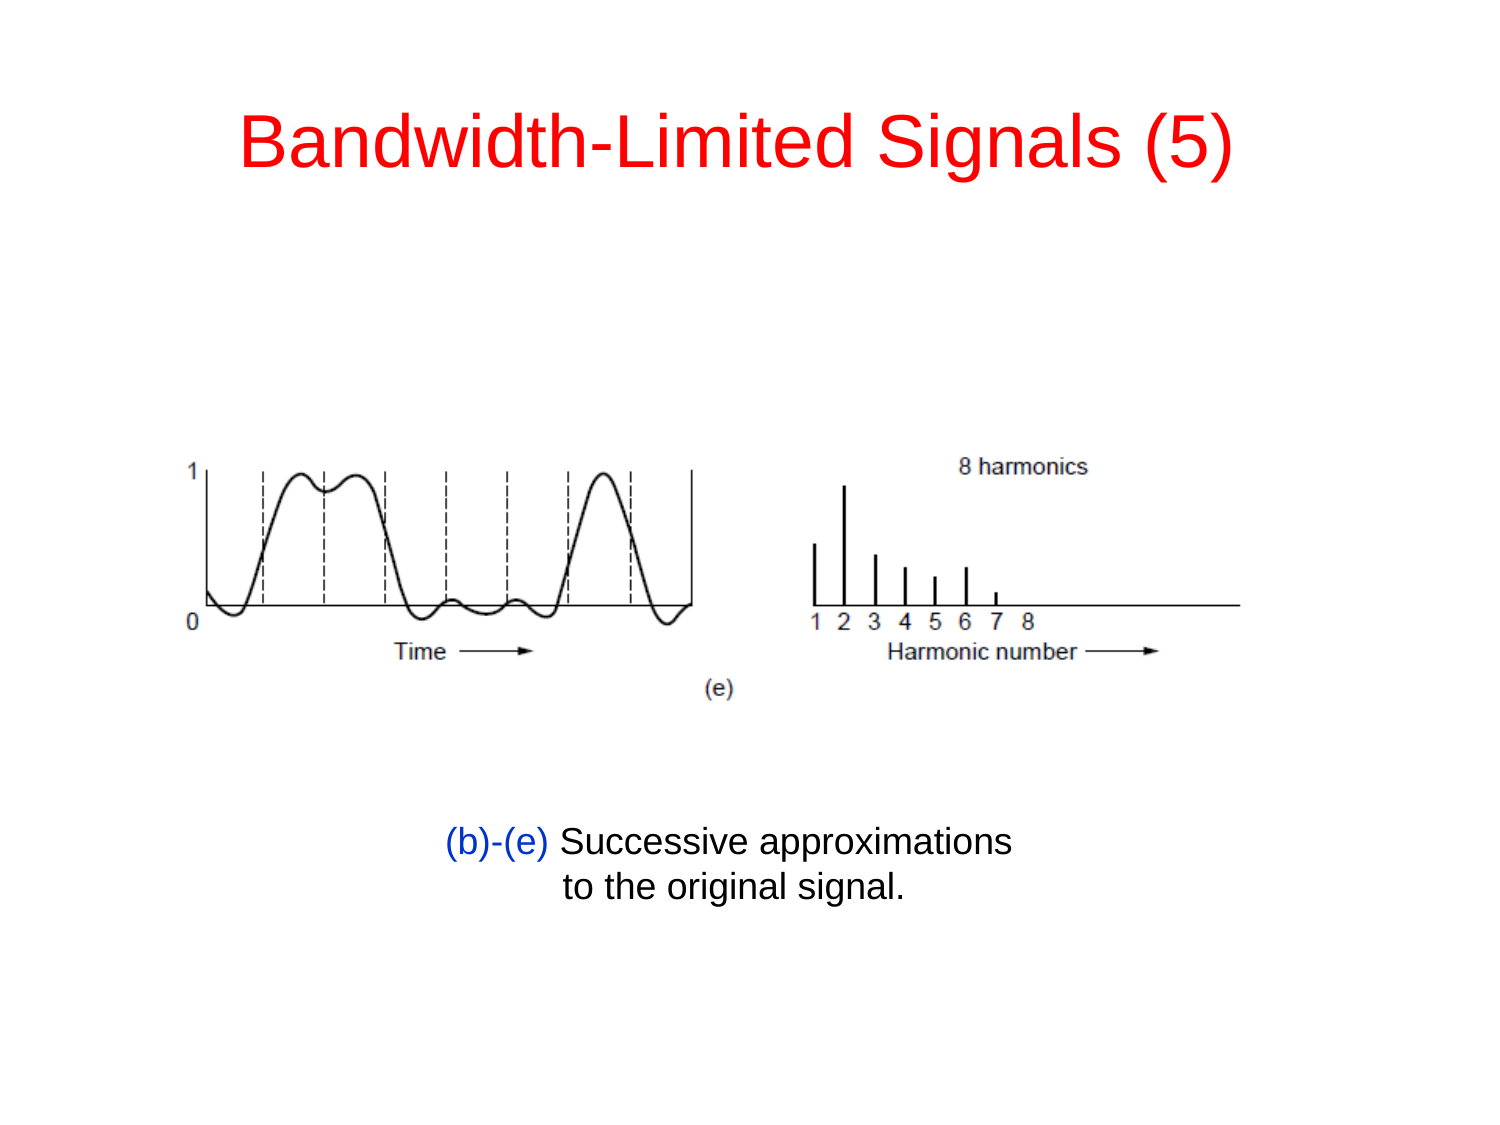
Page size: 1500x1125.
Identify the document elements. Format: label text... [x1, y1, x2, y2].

title Bandwidth-Limited Signals (5) [62, 49, 1413, 226]
text_box (b)-(e) Successive approximations to the original signal. [359, 809, 1110, 915]
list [153, 434, 1278, 718]
